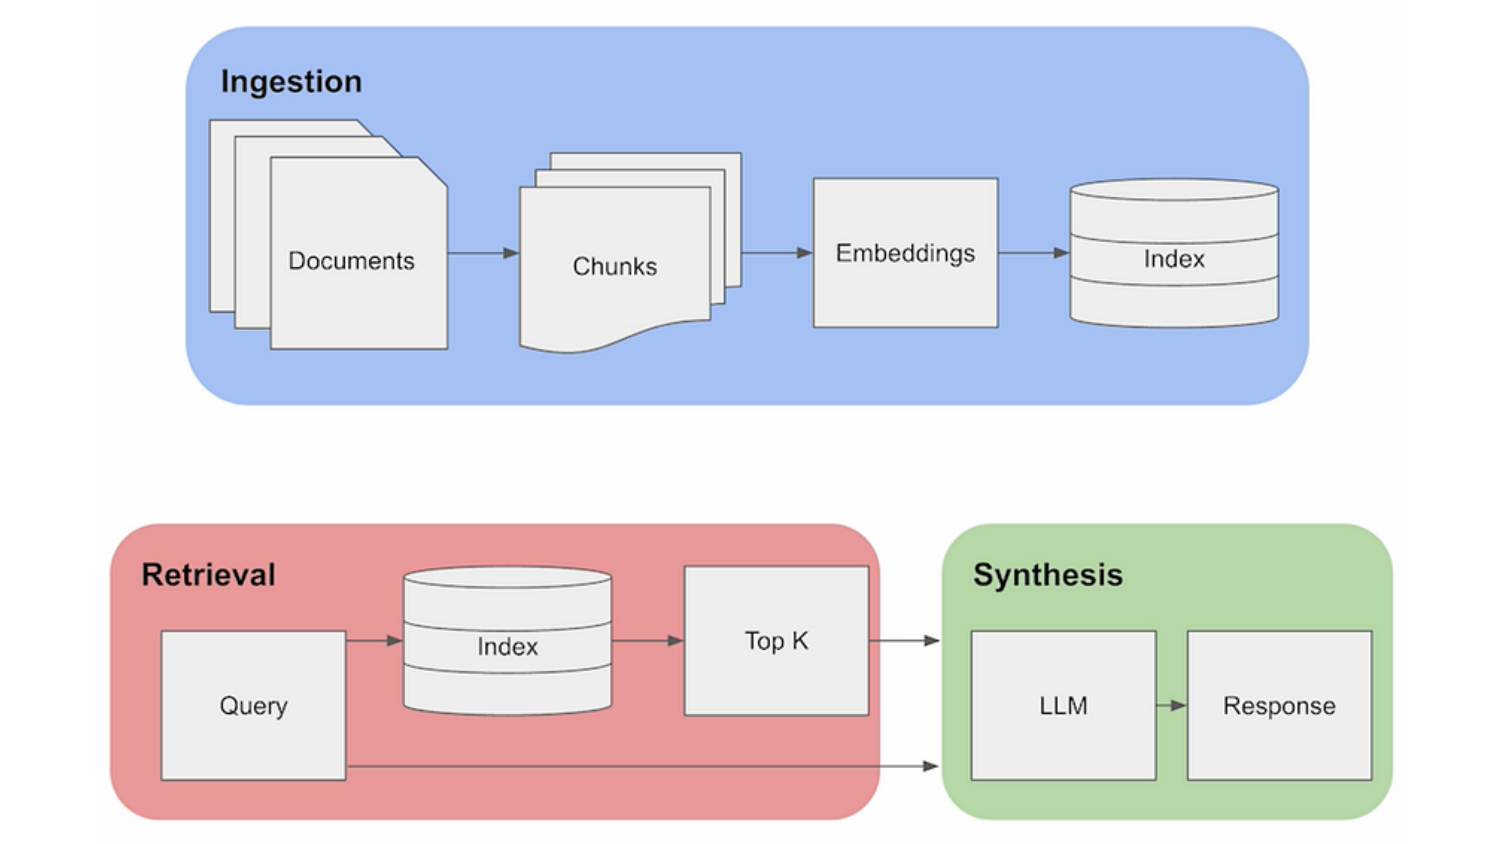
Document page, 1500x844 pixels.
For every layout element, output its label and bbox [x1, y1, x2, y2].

picture [98, 0, 1402, 844]
